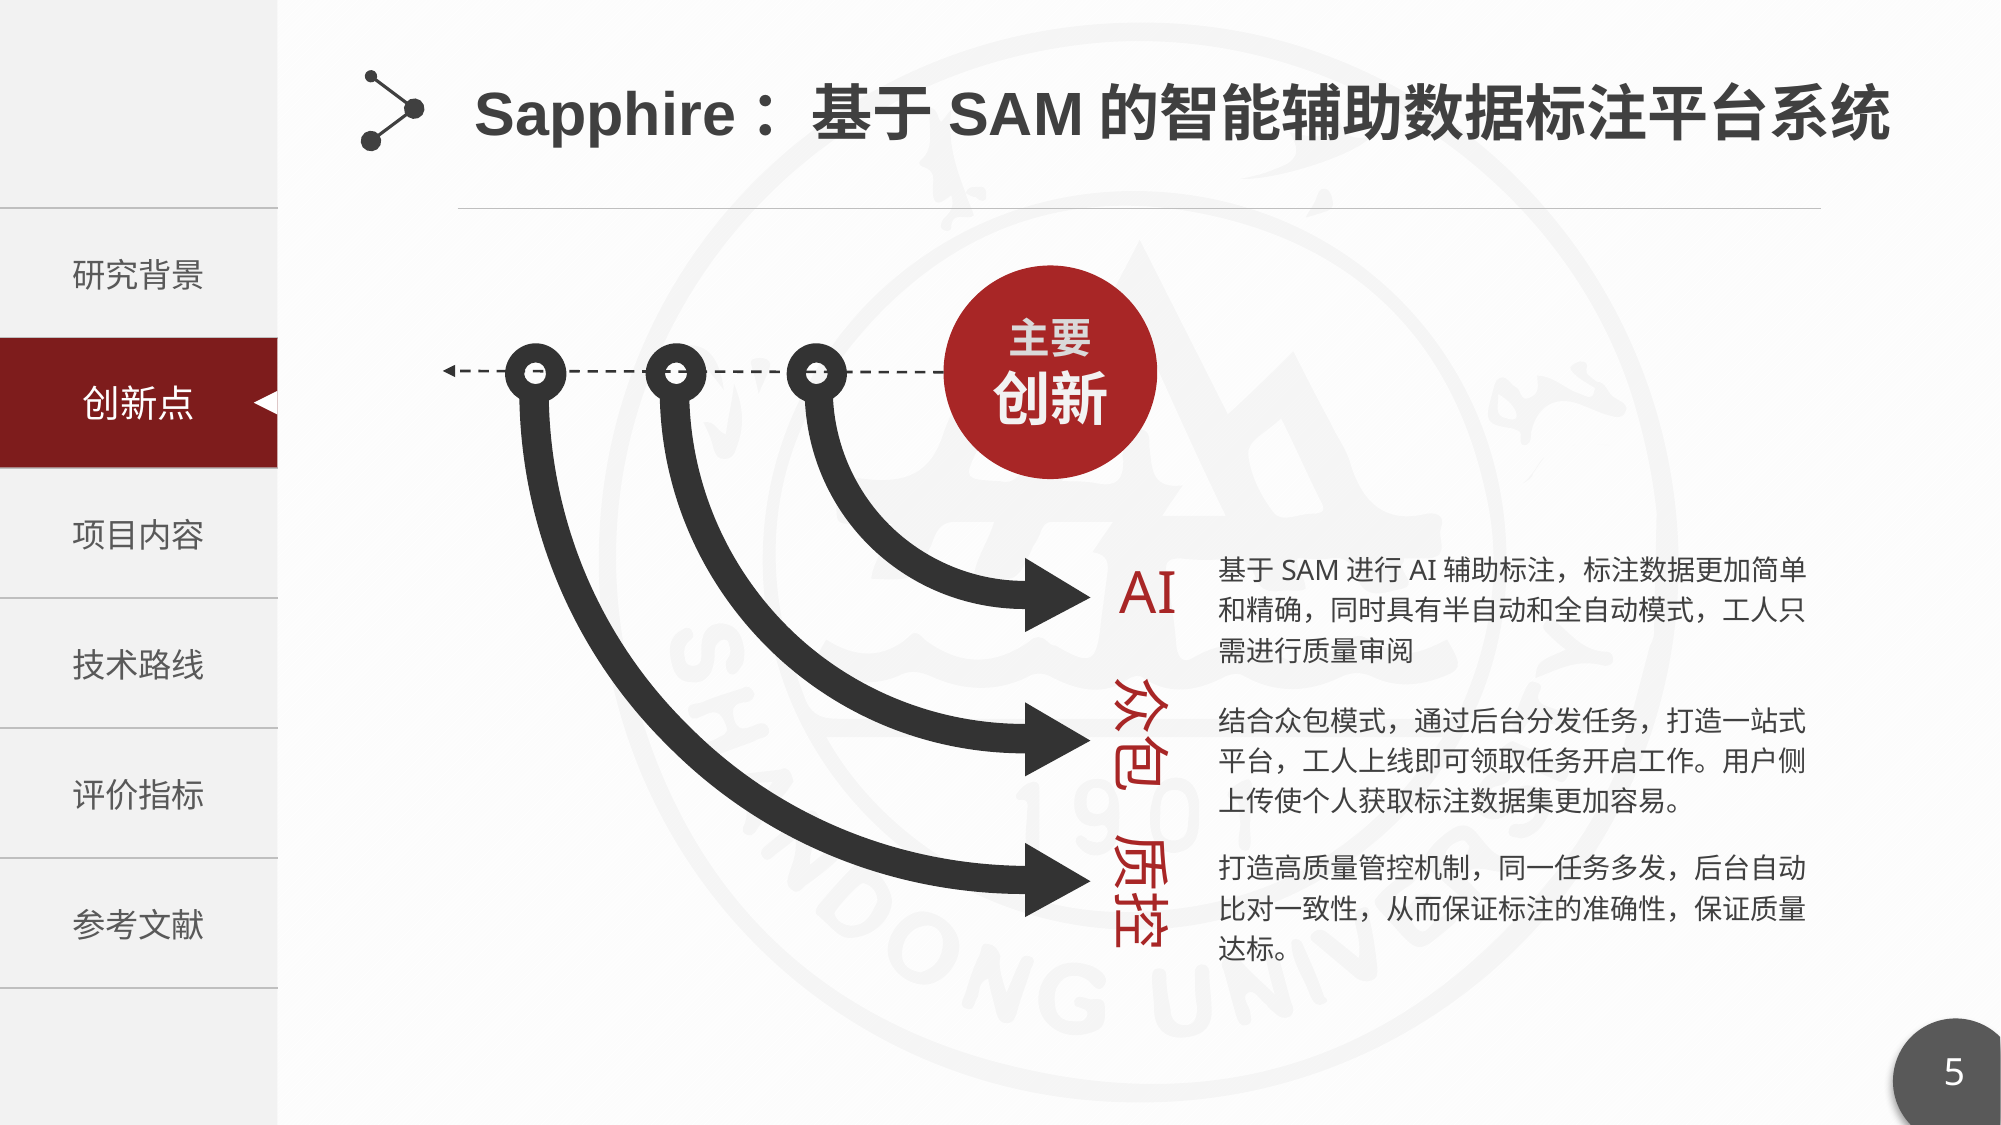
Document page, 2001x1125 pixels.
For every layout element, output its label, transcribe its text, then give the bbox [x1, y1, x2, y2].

text_box [645, 343, 707, 370]
text_box [786, 343, 847, 370]
text_box [505, 343, 567, 370]
text_box 结合众包模式，通过后台分发任务，打造一站式平台，工人上线即可领取任务开启工作。用户侧上传使个人获取标注数据集更加容易。 [1206, 689, 1843, 824]
text_box 基于SAM进行AI辅助标注，标注数据更加简单和精确，同时具有半自动和全自动模式，工人只需进行质量审阅 [1206, 539, 1843, 673]
text_box 主要 创新 [943, 265, 1158, 480]
text_box [659, 389, 1091, 777]
text_box [519, 389, 1091, 918]
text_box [370, 76, 415, 142]
text_box [786, 373, 847, 401]
text_box 质控 [1094, 827, 1191, 958]
text_box 众包 [1095, 670, 1191, 806]
text_box [804, 389, 1091, 633]
text_box 打造高质量管控机制，同一任务多发，后台自动比对一致性，从而保证标注的准确性，保证质量达标。 [1206, 837, 1843, 972]
text_box [505, 373, 567, 401]
text_box Sapphire：基于SAM的智能辅助数据标注平台系统 [459, 67, 1907, 156]
text_box [645, 373, 707, 401]
text_box AI [1107, 549, 1190, 632]
